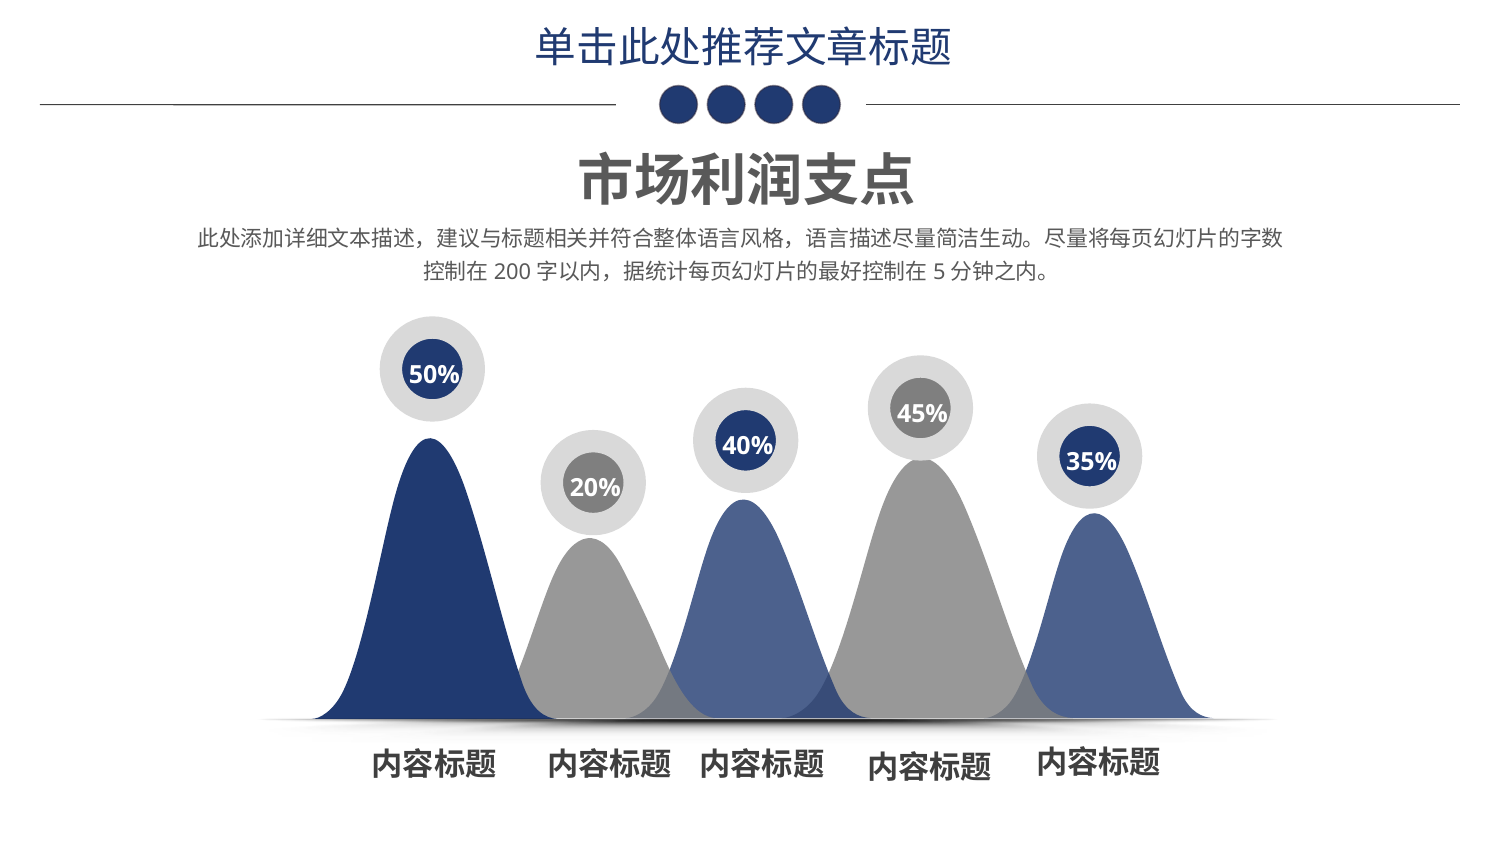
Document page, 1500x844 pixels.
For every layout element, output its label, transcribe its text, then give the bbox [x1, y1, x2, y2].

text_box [532, 441, 659, 525]
text_box 单击此处推荐文章标题 [519, 12, 968, 78]
text_box 此处添加详细文本描述，建议与标题相关并符合整体语言风格，语言描述尽量简洁生动。尽量将每页幻灯片的字数控制在200字以内，据统计每页幻灯片的最好控制在5分钟之内。 [189, 218, 1294, 274]
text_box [684, 398, 811, 482]
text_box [20, 407, 1500, 796]
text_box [859, 366, 986, 450]
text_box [659, 85, 841, 124]
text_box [371, 327, 498, 411]
text_box 市场利润支点 [279, 149, 1214, 218]
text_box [1028, 414, 1155, 498]
